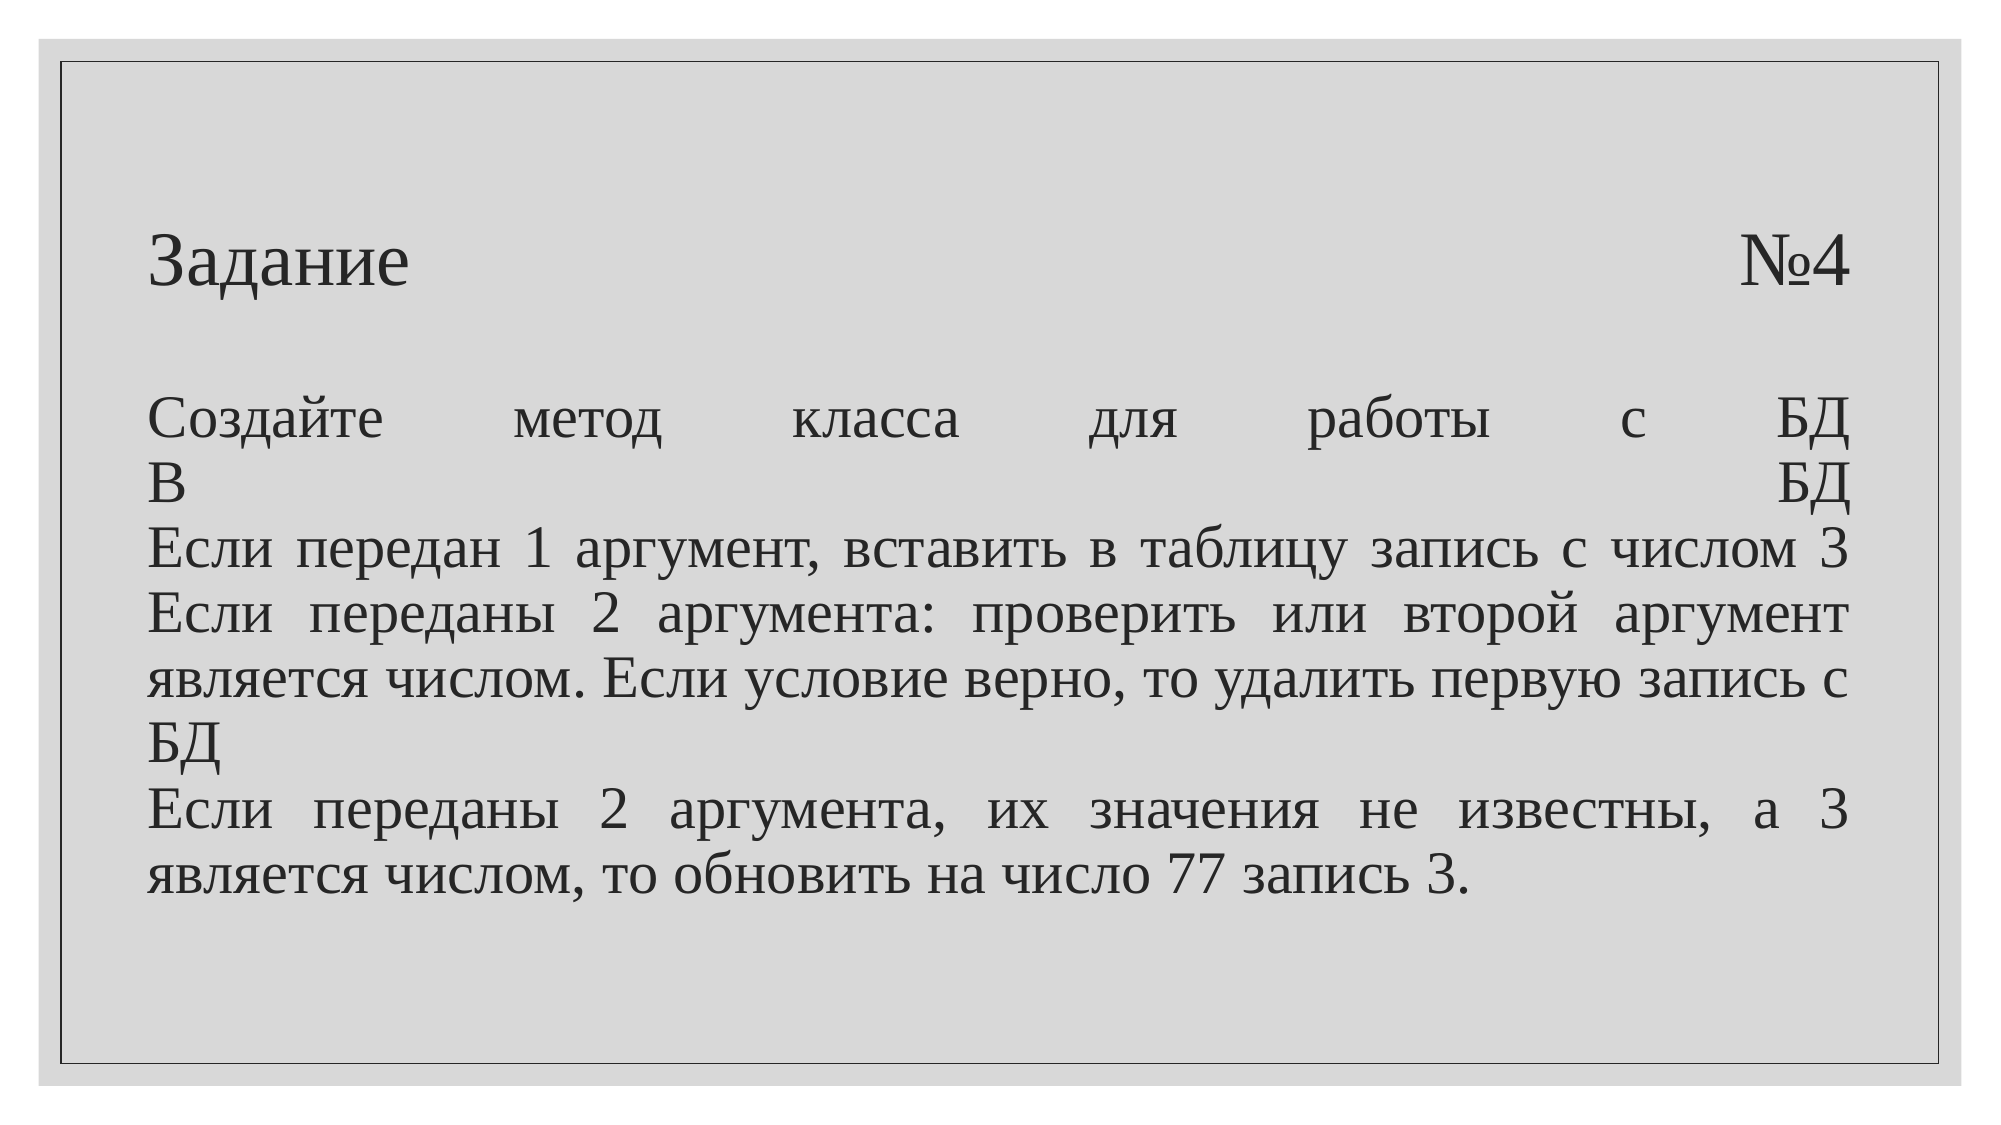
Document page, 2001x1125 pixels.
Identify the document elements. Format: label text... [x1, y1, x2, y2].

title Задание №4 Создайте метод класса для работы с БД В БД Если передан 1 аргумент, вставить в таблицу запись с числом 3 Если переданы 2 аргумента: проверить или второй аргумент является числом. Если условие верно, то удалить первую запись с БД Если переданы 2 аргумента, их значения не известны, а 3 является числом, то обновить на число 77 запись 3. [139, 215, 1861, 910]
